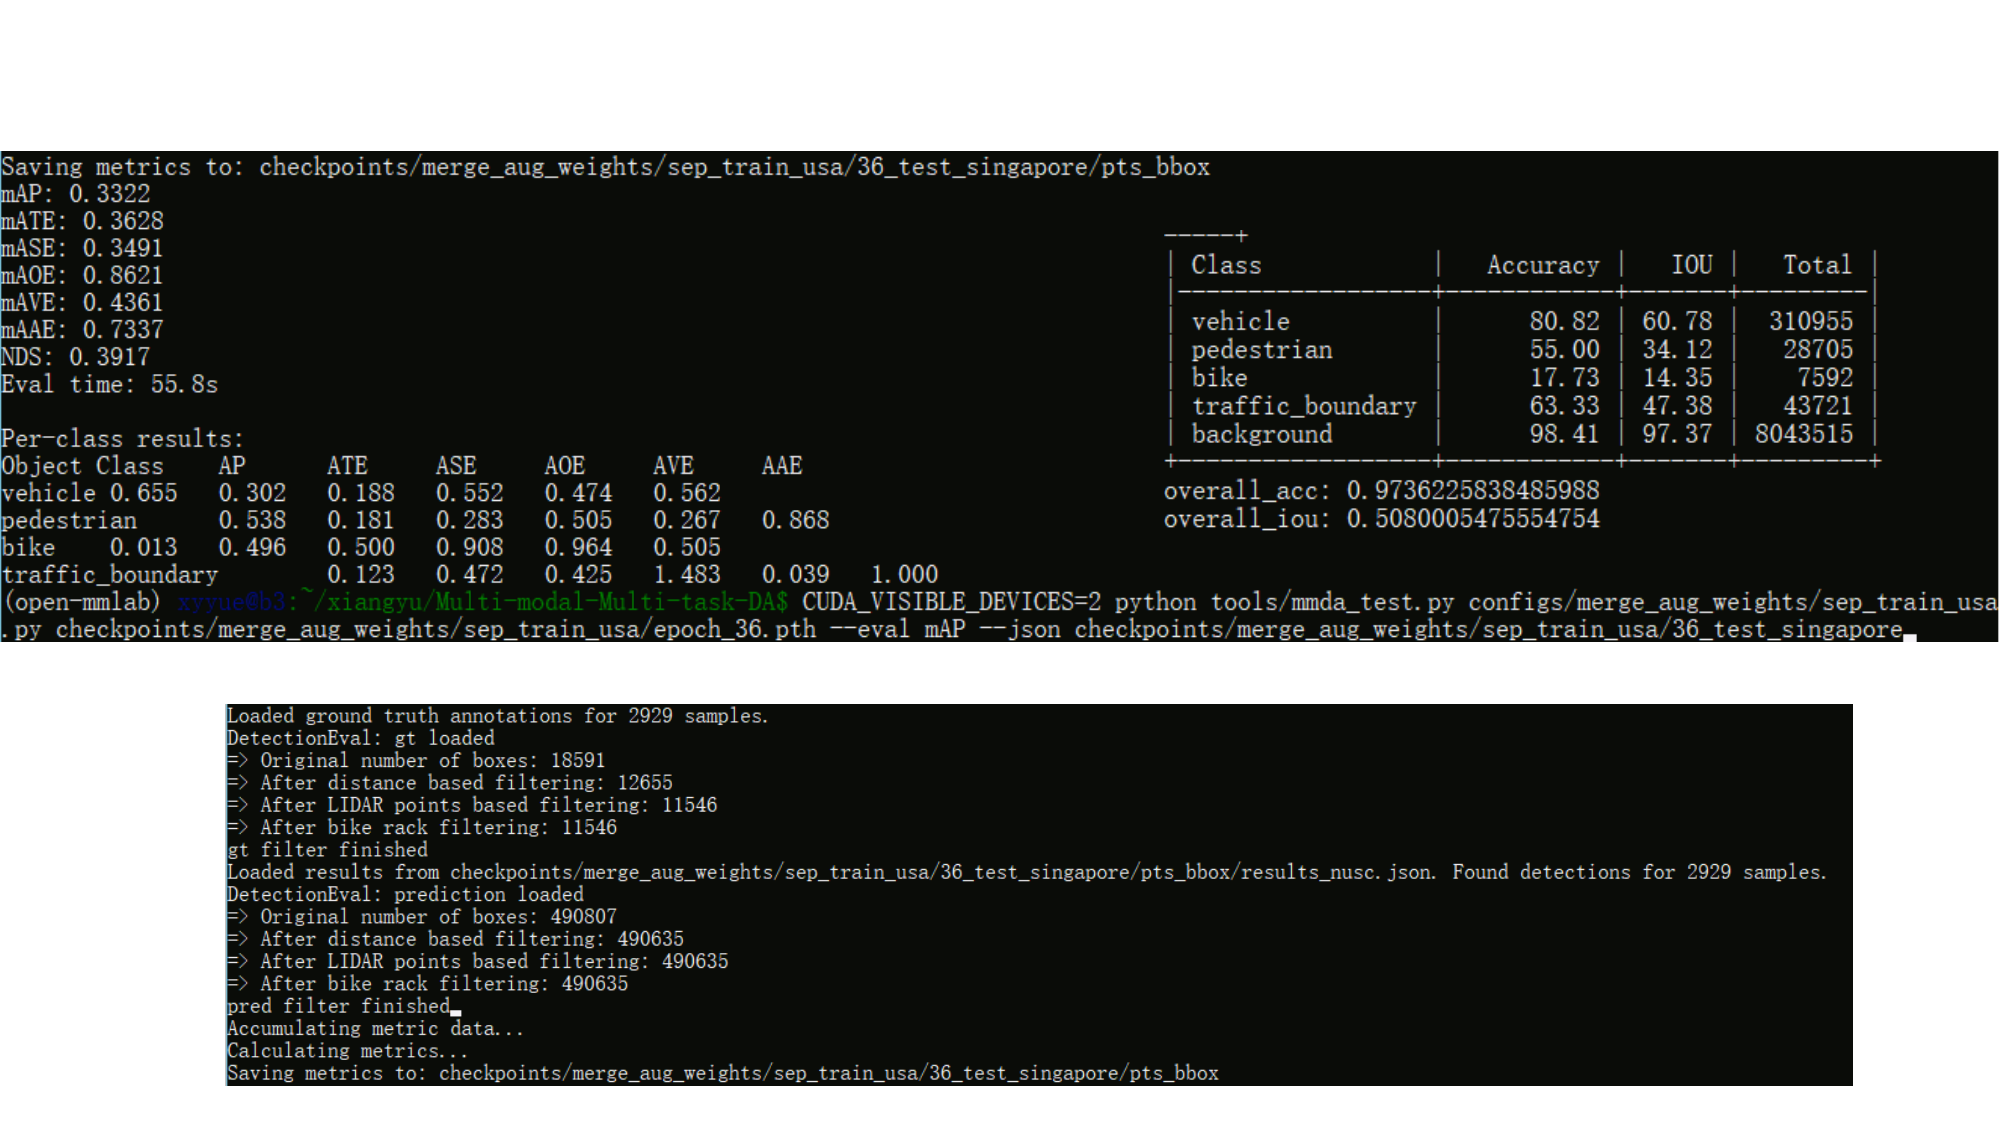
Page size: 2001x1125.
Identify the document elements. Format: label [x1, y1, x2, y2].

picture [0, 151, 2000, 642]
picture [225, 704, 1853, 1086]
